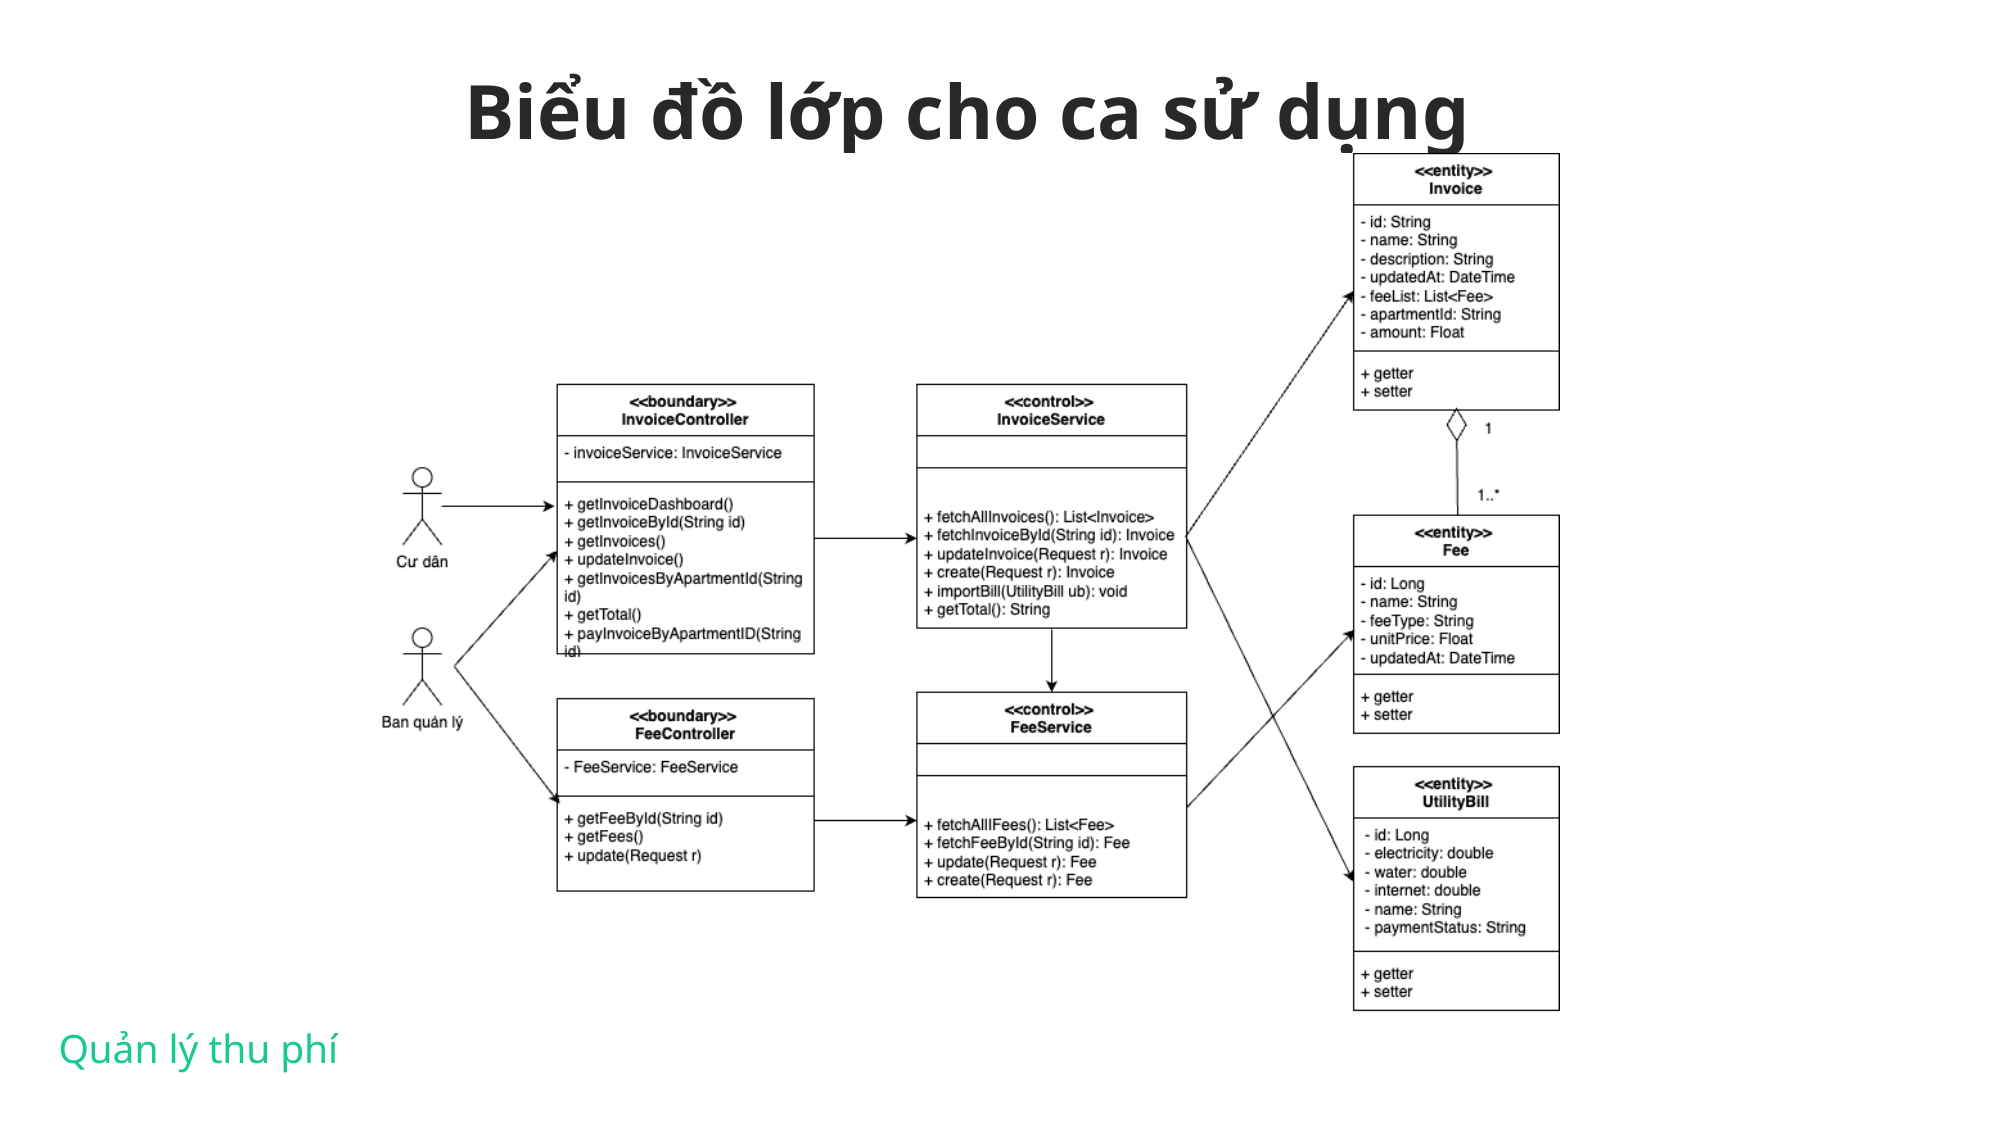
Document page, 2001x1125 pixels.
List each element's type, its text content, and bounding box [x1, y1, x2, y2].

picture [382, 152, 1560, 1015]
text_box Quản lý thu phí [43, 1017, 353, 1079]
text_box Biểu đồ lớp cho ca sử dụng [464, 39, 1536, 152]
